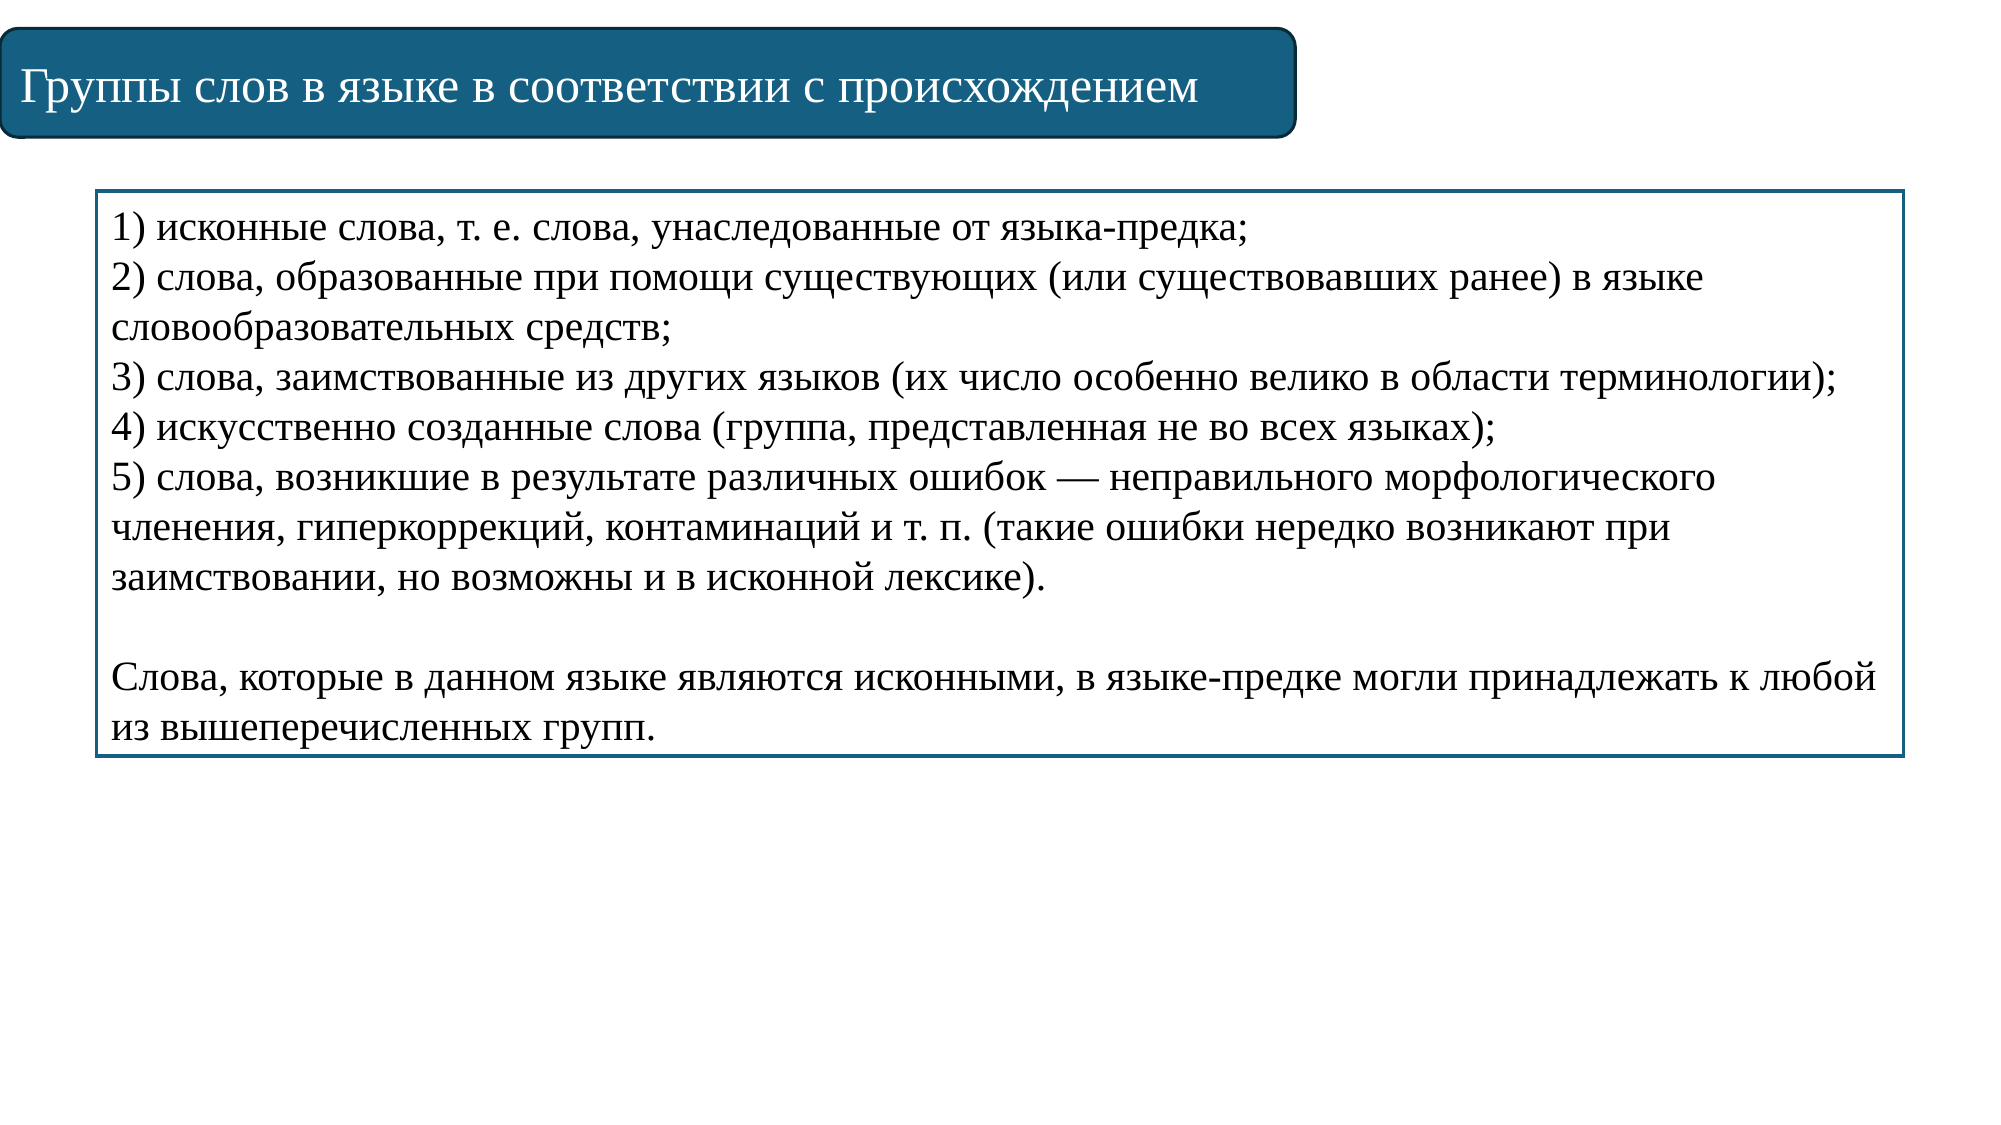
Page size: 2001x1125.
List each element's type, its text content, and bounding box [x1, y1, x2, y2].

text_box 1) исконные слова, т. е. слова, унаследованные от языка-предка; 2) слова, образованные при помощи существующих (или существовавших ранее) в языке словообразовательных средств; 3) слова, заимствованные из других языков (их число особенно велико в области терминологии); 4) искусственно созданные слова (группа, представленная не во всех языках); 5) слова, возникшие в результате различных ошибок — неправильного морфологического членения, гиперкоррекций, контаминаций и т. п. (такие ошибки нередко возникают при заимствовании, но возможны и в исконной лексике). Слова, которые в данном языке являются исконными, в языке-предке могли принадлежать к любой из вышеперечисленных групп. [95, 189, 1905, 758]
text_box Группы слов в языке в соответствии с происхождением [0, 26, 1297, 139]
